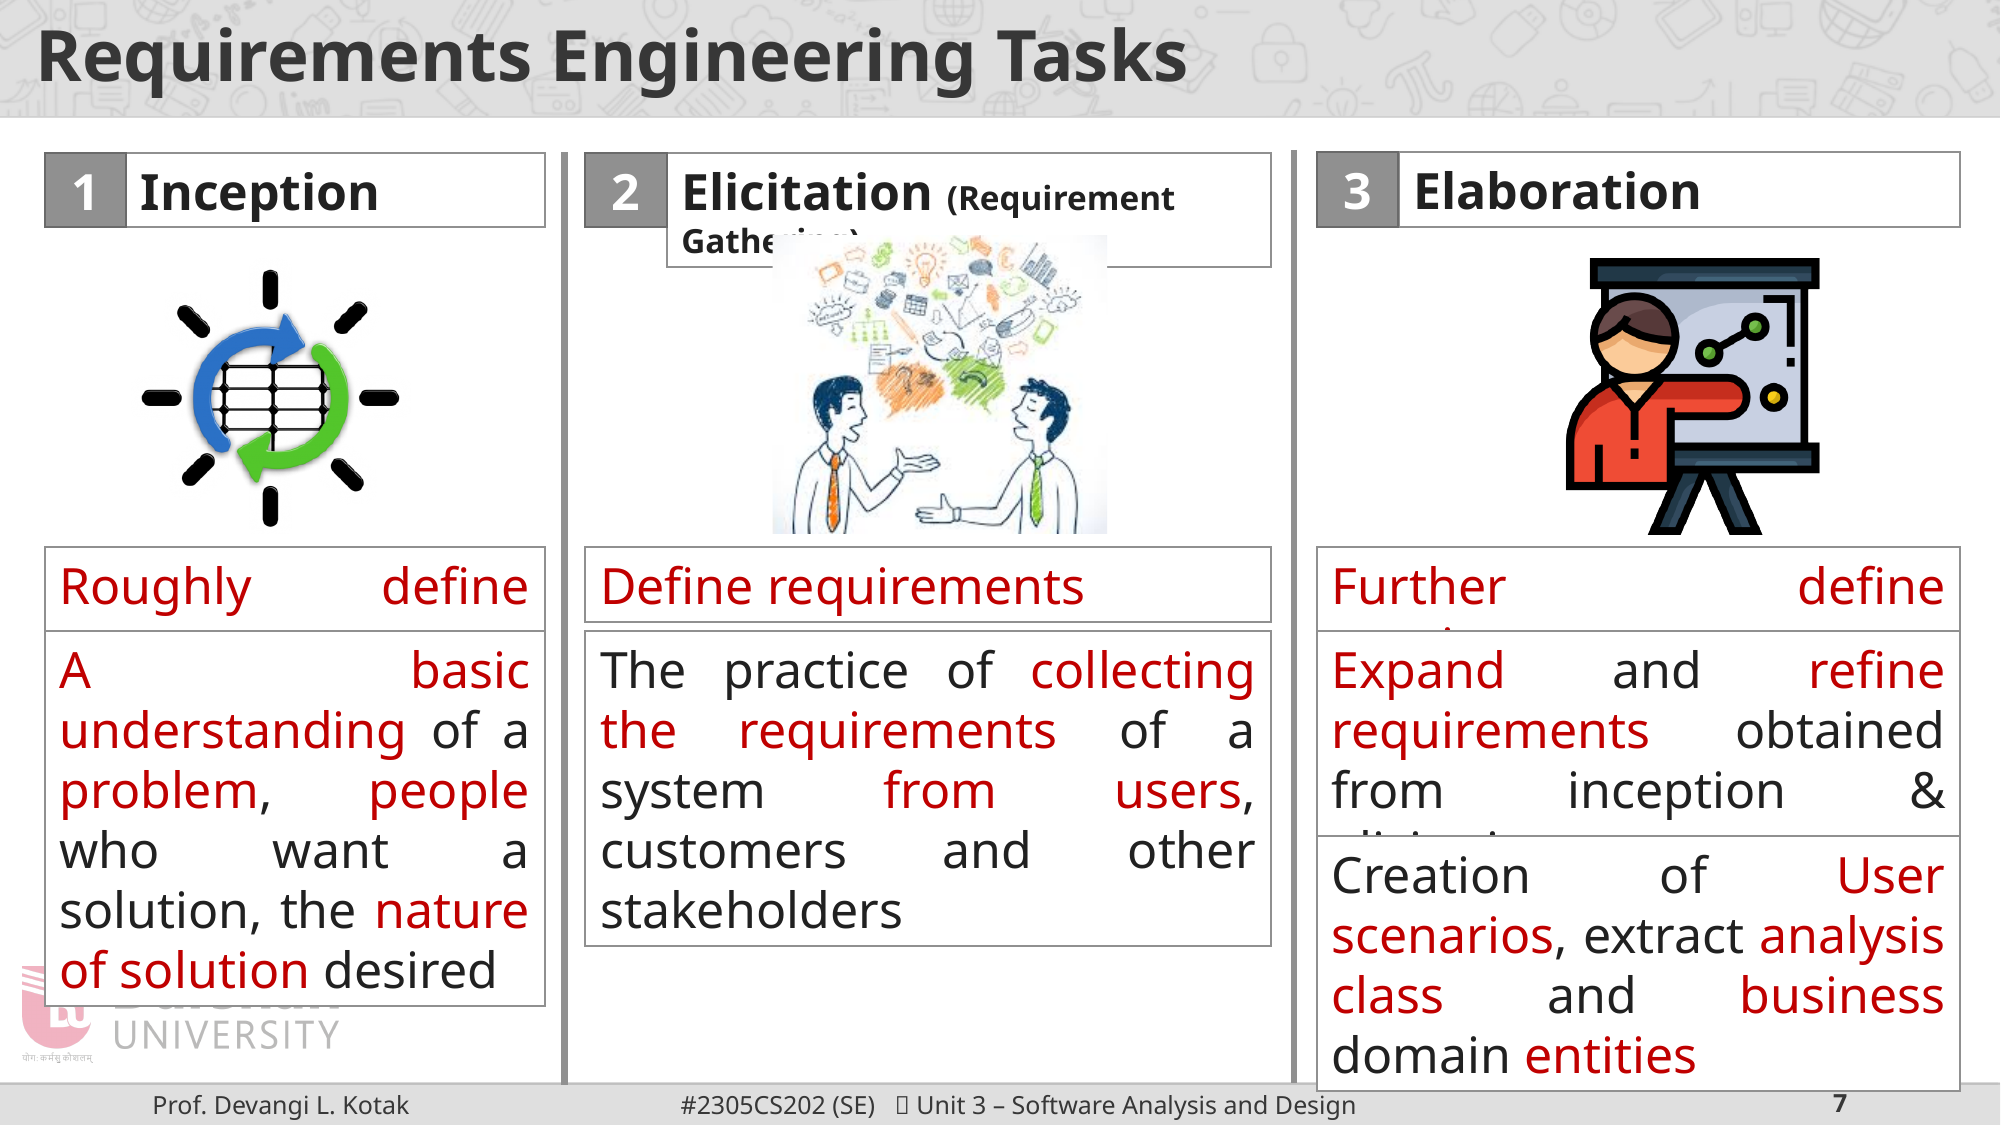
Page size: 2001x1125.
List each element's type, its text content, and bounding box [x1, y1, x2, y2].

picture [772, 235, 1108, 534]
picture [131, 258, 411, 534]
text_box 1 [44, 152, 127, 228]
text_box Further define requirements [1316, 546, 1961, 630]
text_box Creation of User scenarios, extract analysis class and business domain entities [1316, 835, 1961, 1092]
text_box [22, 966, 339, 1063]
picture [1554, 258, 1831, 535]
text_box Expand and refine requirements obtained from inception & elicitation [1316, 630, 1961, 835]
text_box Roughly define scope [44, 546, 546, 630]
text_box Inception [127, 152, 546, 228]
text_box 3 [1316, 151, 1399, 228]
text_box Define requirements [584, 546, 1272, 623]
text_box 2 [584, 152, 668, 228]
title Requirements Engineering Tasks [0, 0, 2000, 117]
text_box The practice of collecting the requirements of a system from users, customers and other stakeholders [584, 630, 1272, 947]
text_box Elicitation (Requirement Gathering) [666, 152, 1272, 268]
text_box A basic understanding of a problem, people who want a solution, the nature of solution desired [44, 630, 546, 1007]
text_box Elaboration [1399, 151, 1961, 228]
